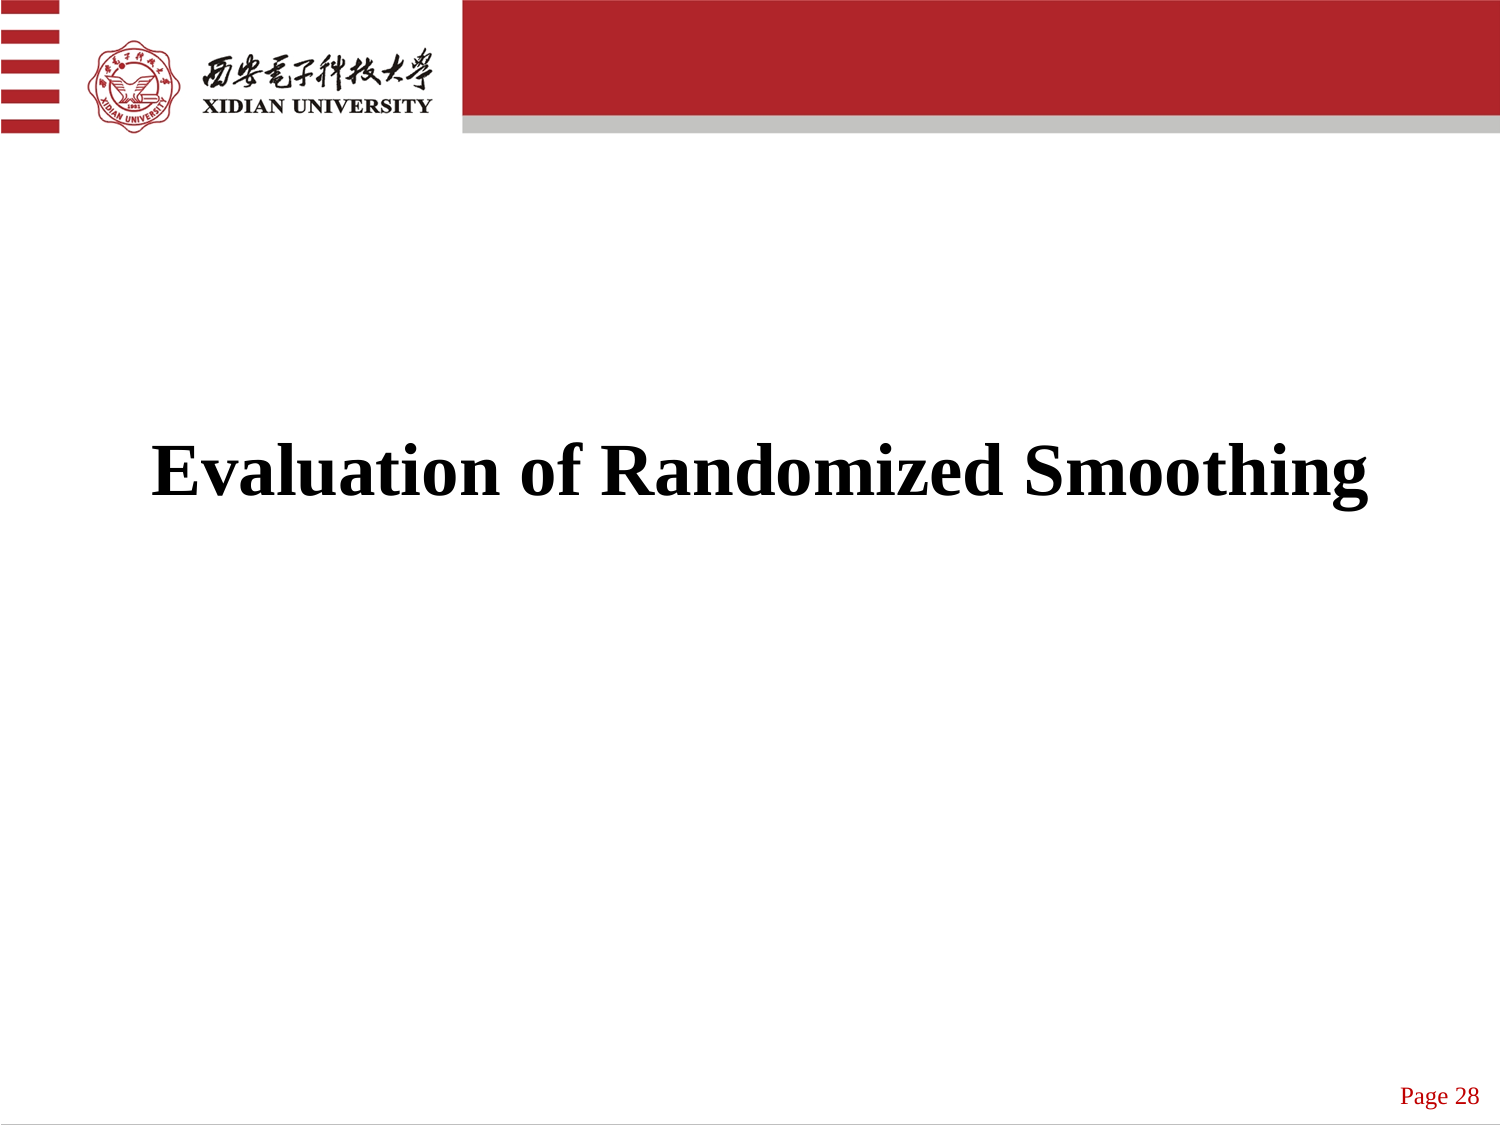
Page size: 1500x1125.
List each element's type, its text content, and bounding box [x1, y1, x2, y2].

slide_number Page 28 [1144, 1064, 1495, 1125]
picture [0, 0, 1500, 1125]
text_box Evaluation of Randomized Smoothing [114, 352, 1385, 590]
